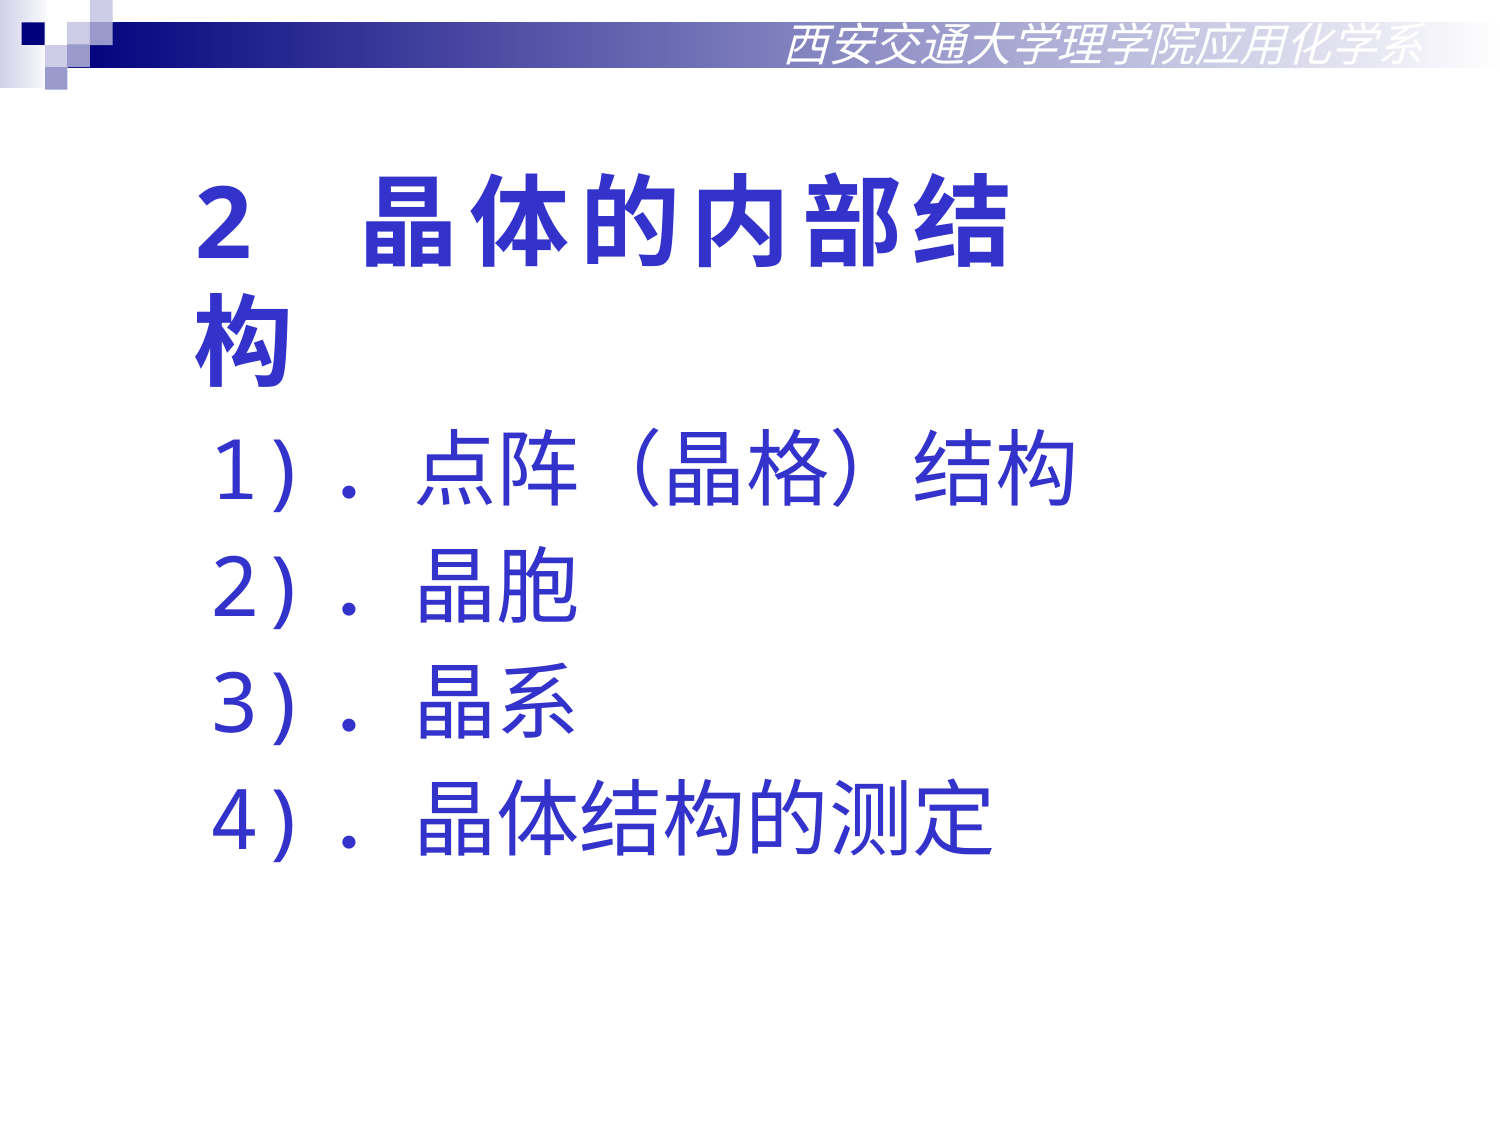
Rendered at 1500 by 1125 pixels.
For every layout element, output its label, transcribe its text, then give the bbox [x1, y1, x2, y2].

text_box 西安交通大学理学院应用化学系 [767, 8, 1500, 78]
title 2 晶体的内部结构 [64, 125, 1142, 313]
list 1)．点阵（晶格）结构 2)．晶胞 3)．晶系 4)．晶体结构的测定 [194, 408, 1272, 869]
